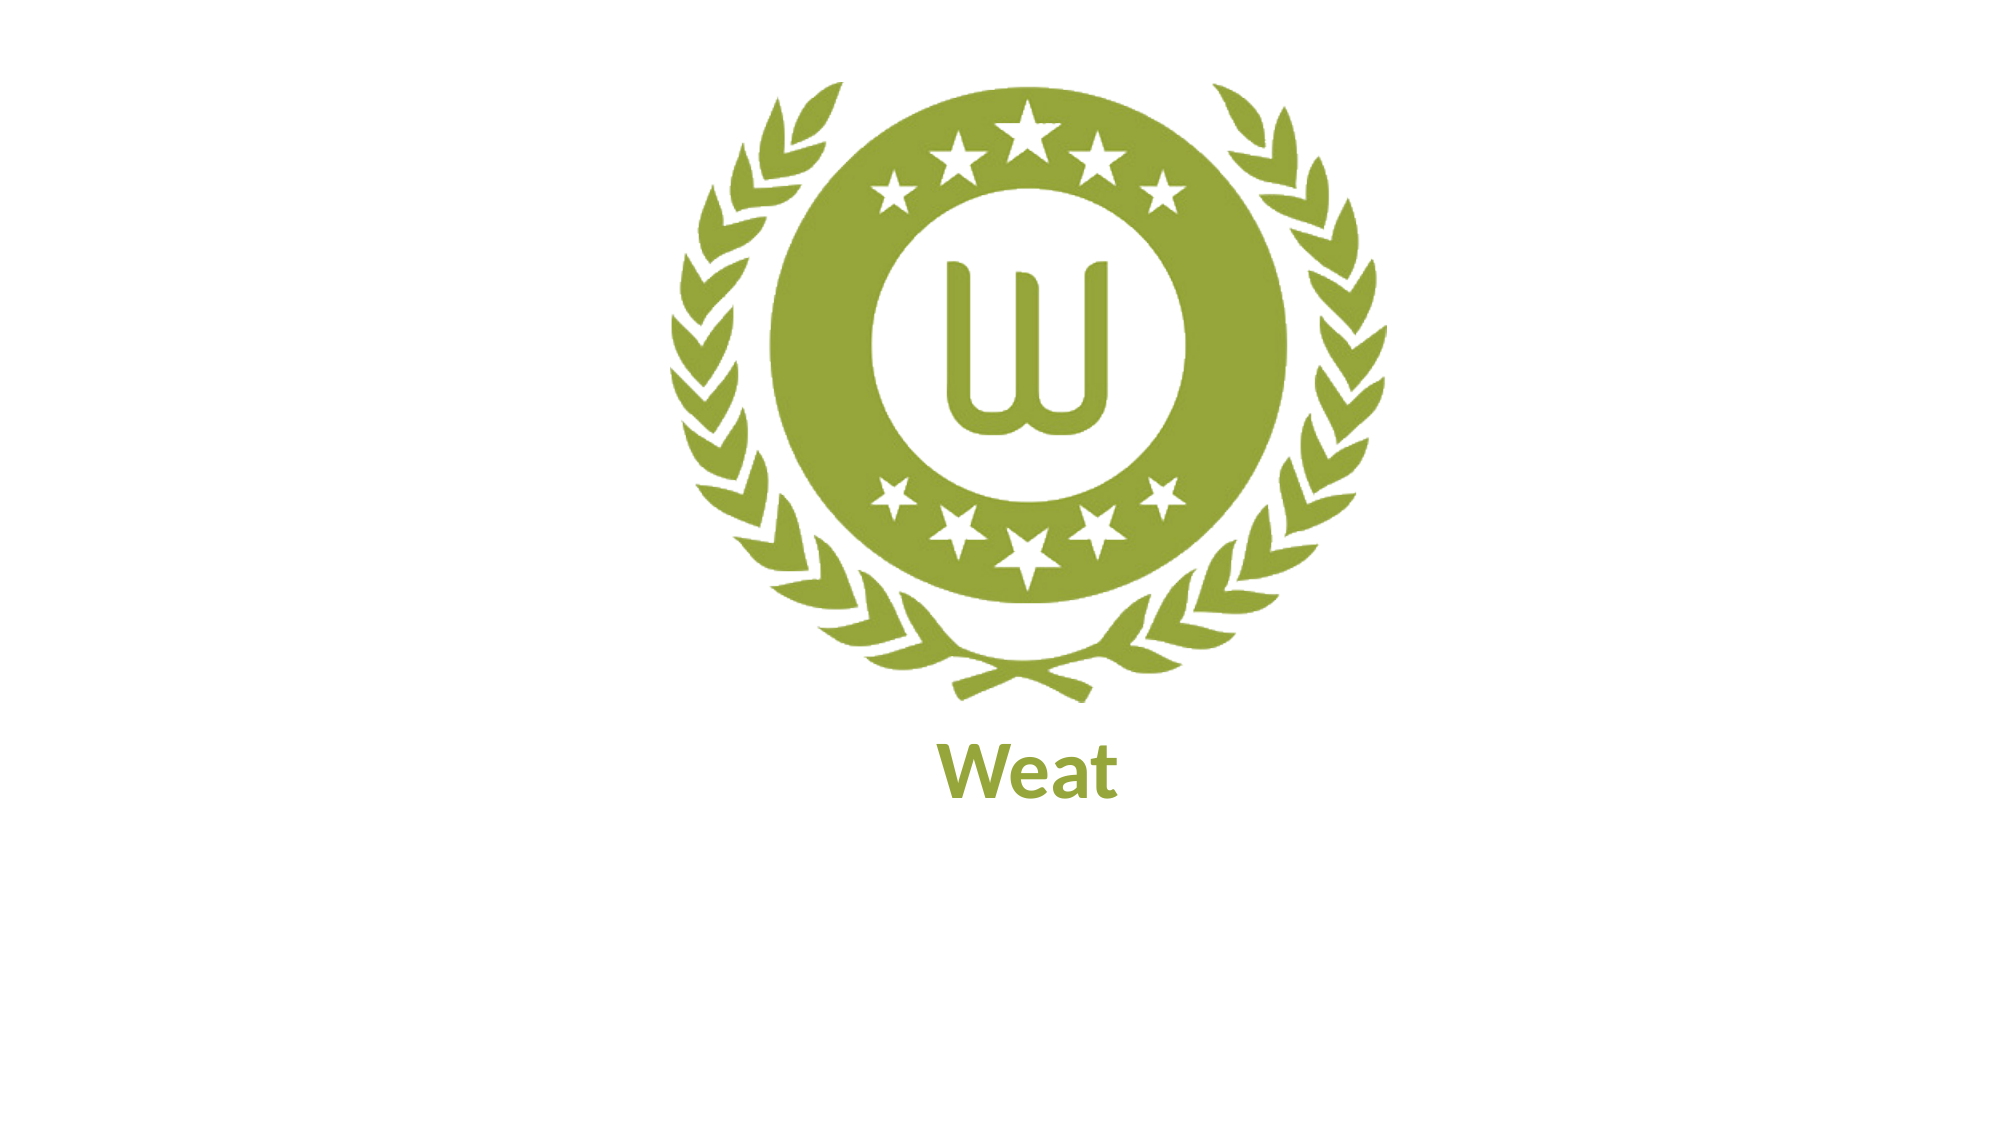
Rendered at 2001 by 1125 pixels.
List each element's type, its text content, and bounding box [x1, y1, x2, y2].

text_box Weat [803, 707, 1254, 823]
picture [670, 82, 1387, 703]
